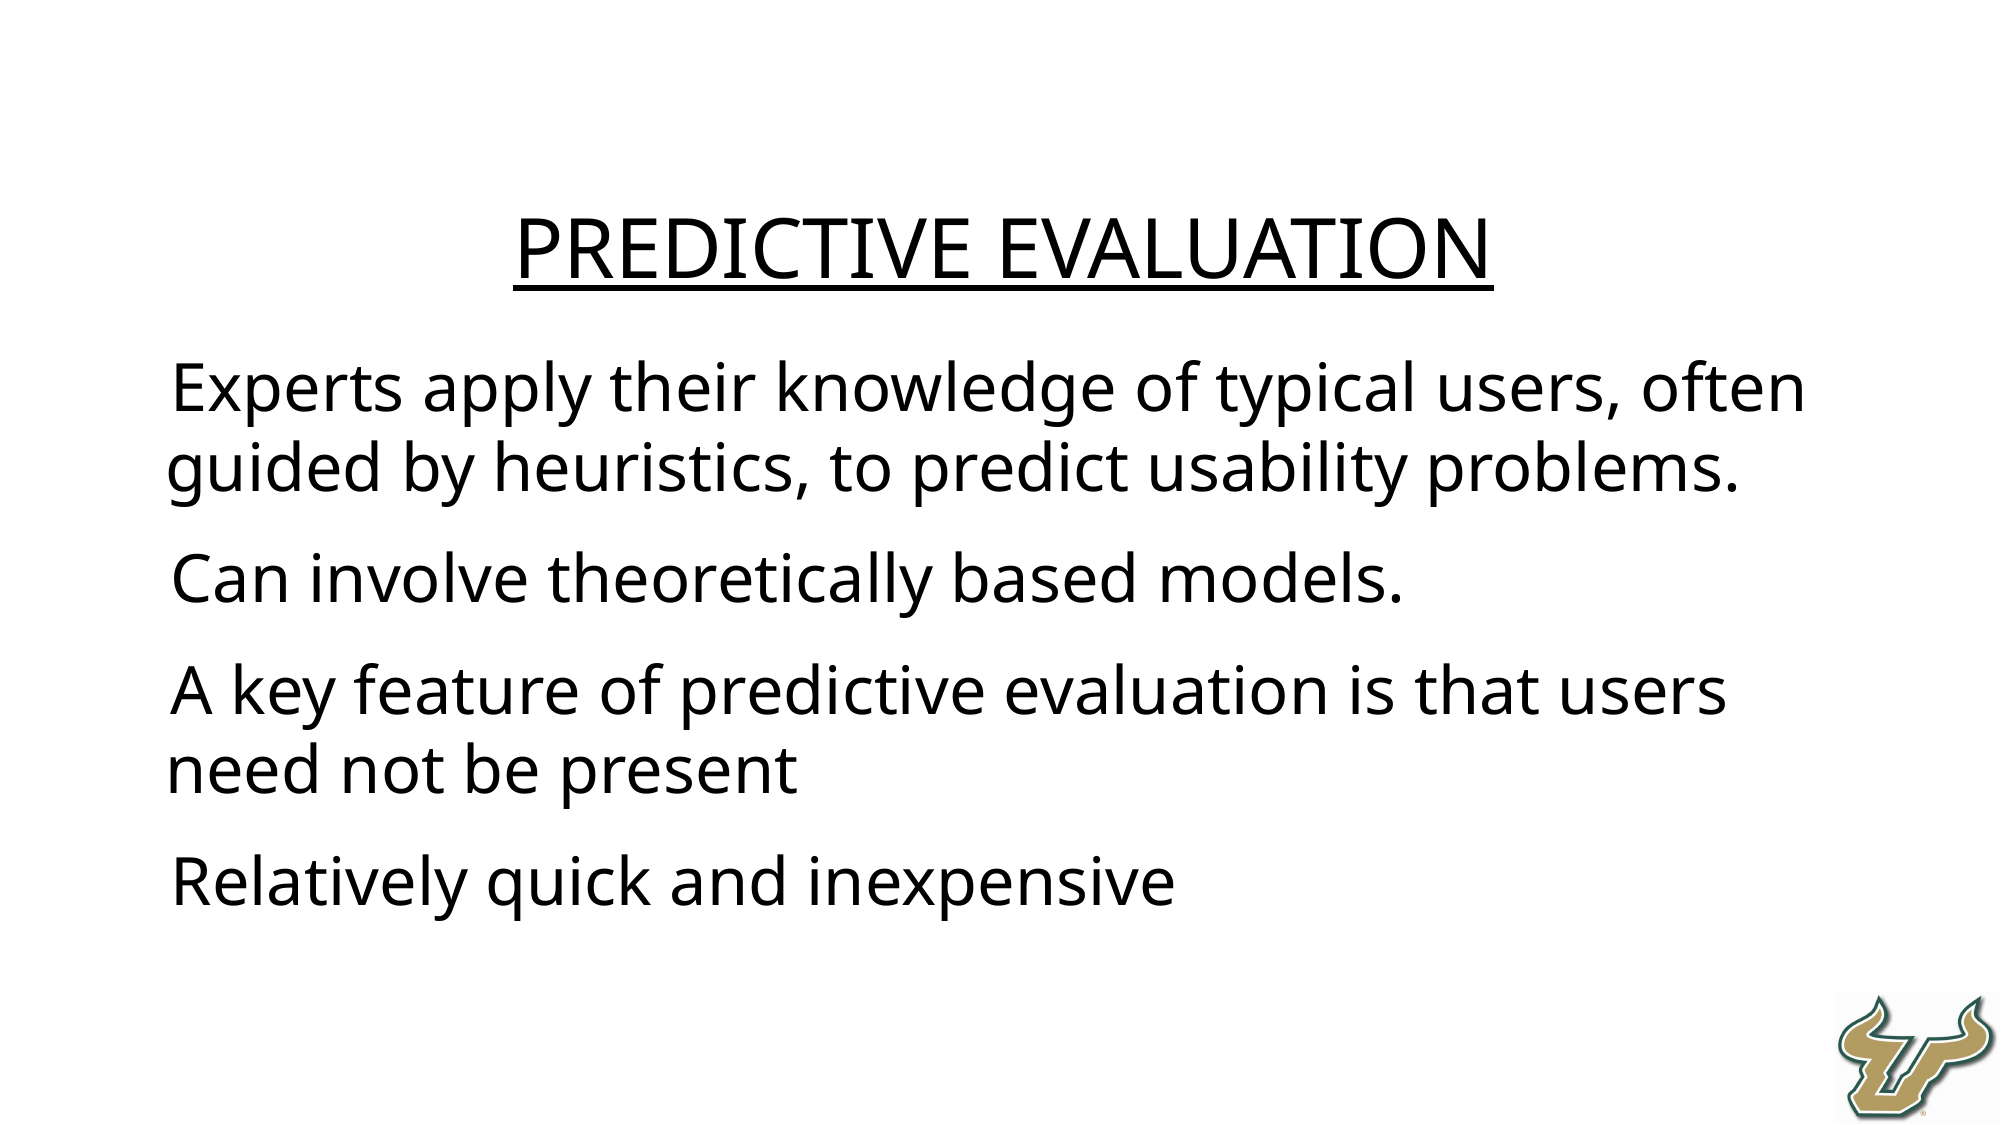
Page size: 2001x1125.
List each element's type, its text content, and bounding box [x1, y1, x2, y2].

list Predictive Evaluation Experts apply their knowledge of typical users, often guided by heuristics, to predict usability problems. Can involve theoretically based models. A key feature of predictive evaluation is that users need not be present Relatively quick and inexpensive [150, 135, 1850, 990]
picture [1835, 992, 2000, 1124]
